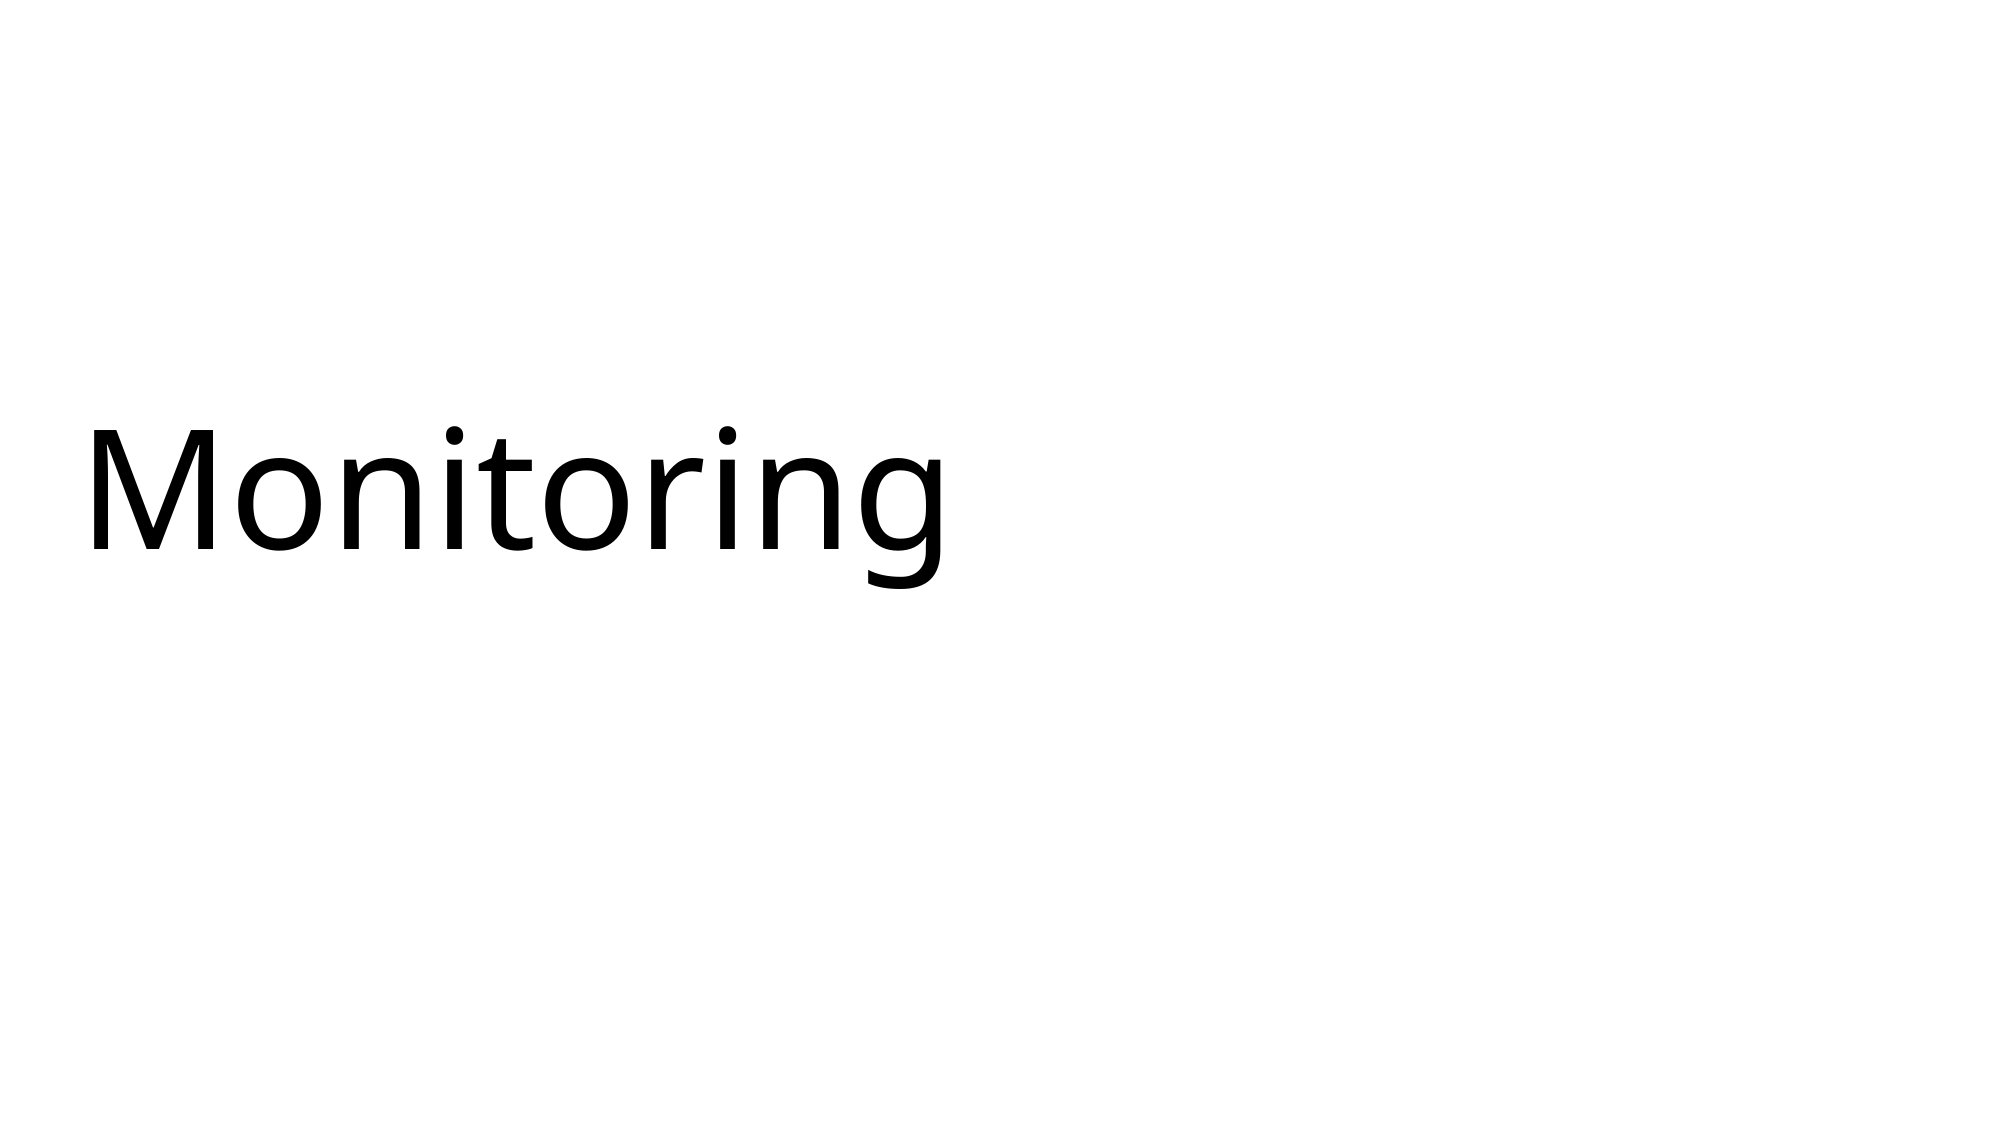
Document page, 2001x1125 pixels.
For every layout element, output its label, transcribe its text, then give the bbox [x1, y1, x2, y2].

text_box Monitoring [64, 413, 2000, 746]
